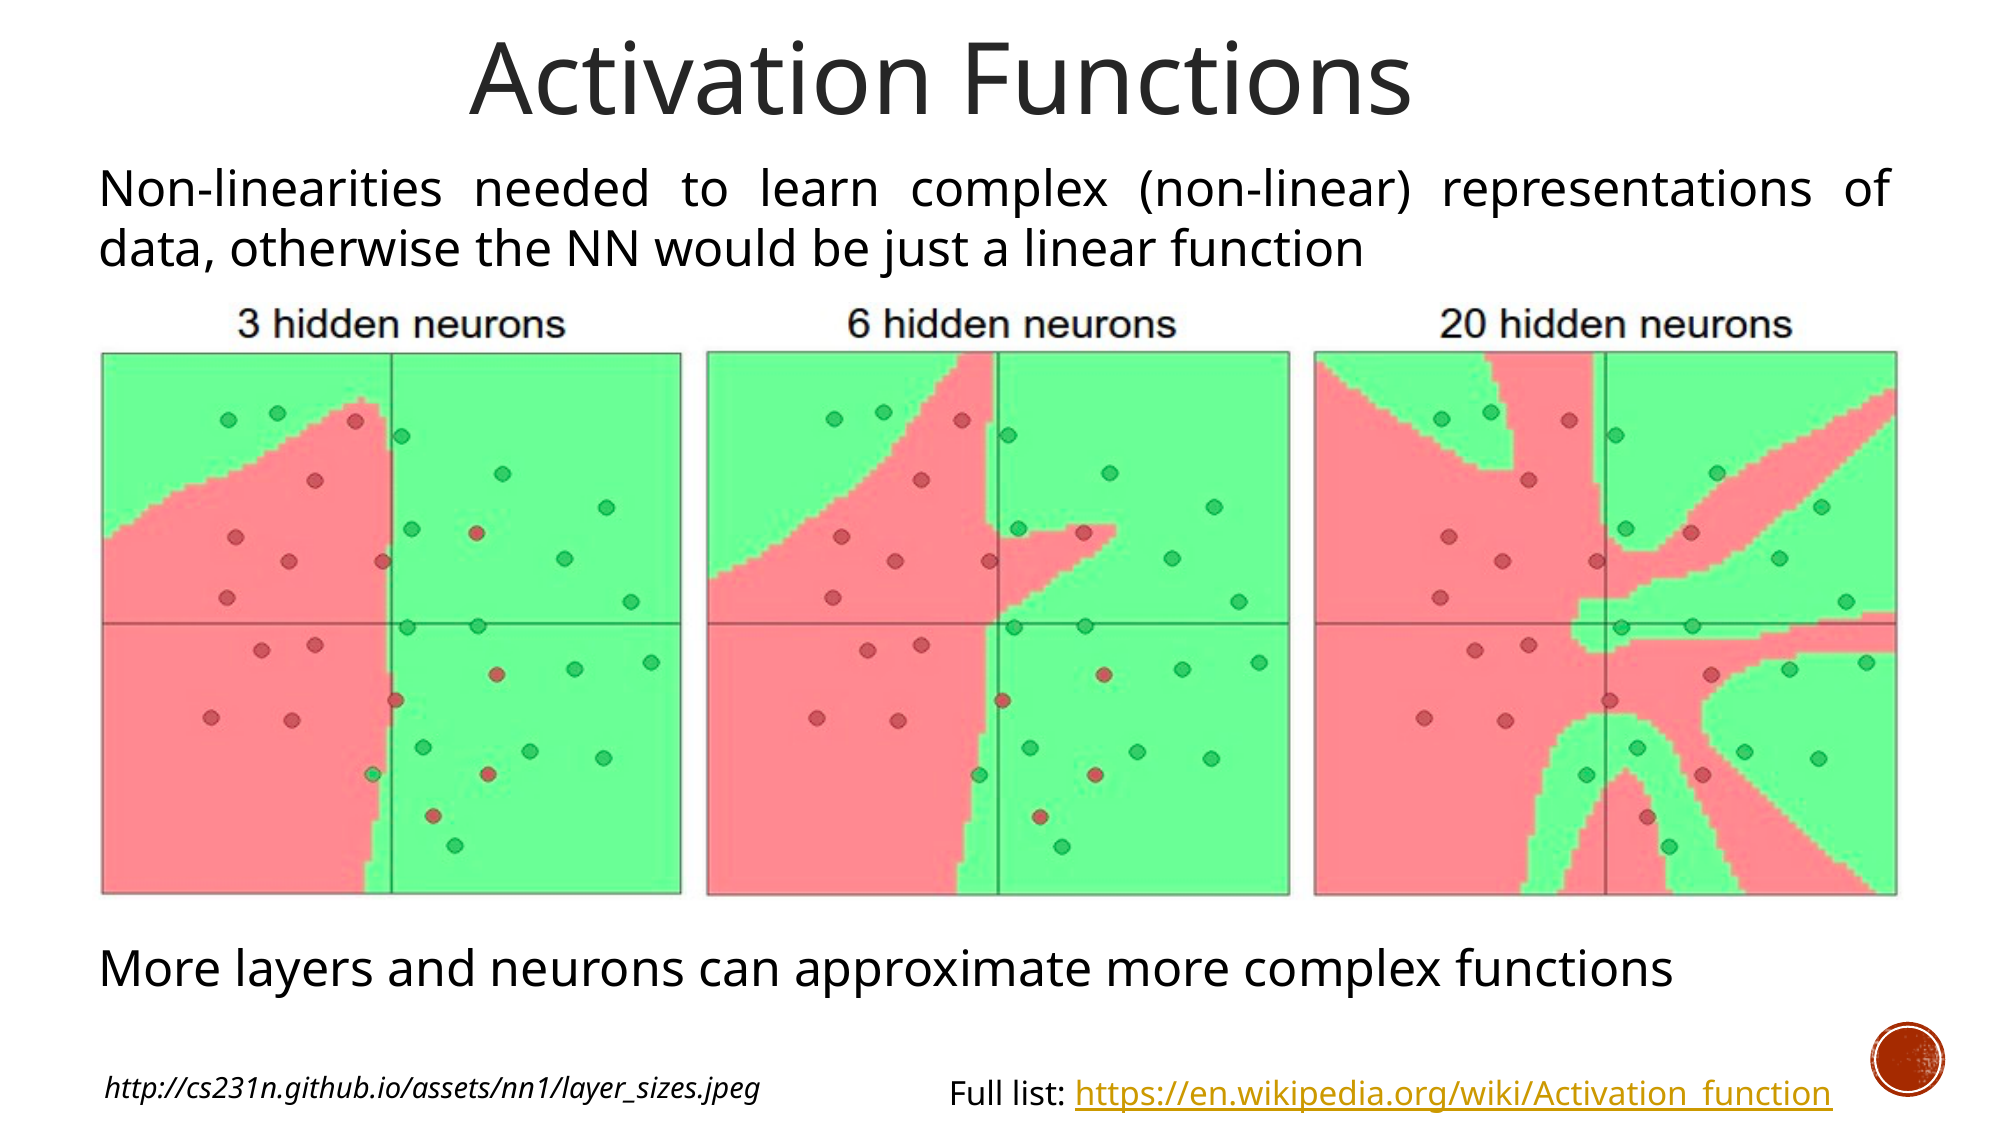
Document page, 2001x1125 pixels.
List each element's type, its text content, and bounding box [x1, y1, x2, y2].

text_box Full list: https://en.wikipedia.org/wiki/Activation_function [933, 1065, 1857, 1125]
text_box Activation Functions [283, 3, 1603, 145]
text_box Non-linearities needed to learn complex (non-linear) representations of data, otherwise the NN would be just a linear function More layers and neurons can approximate more complex functions [83, 148, 1907, 1004]
text_box http://cs231n.github.io/assets/nn1/layer_sizes.jpeg [89, 1061, 840, 1112]
picture [92, 302, 1908, 908]
